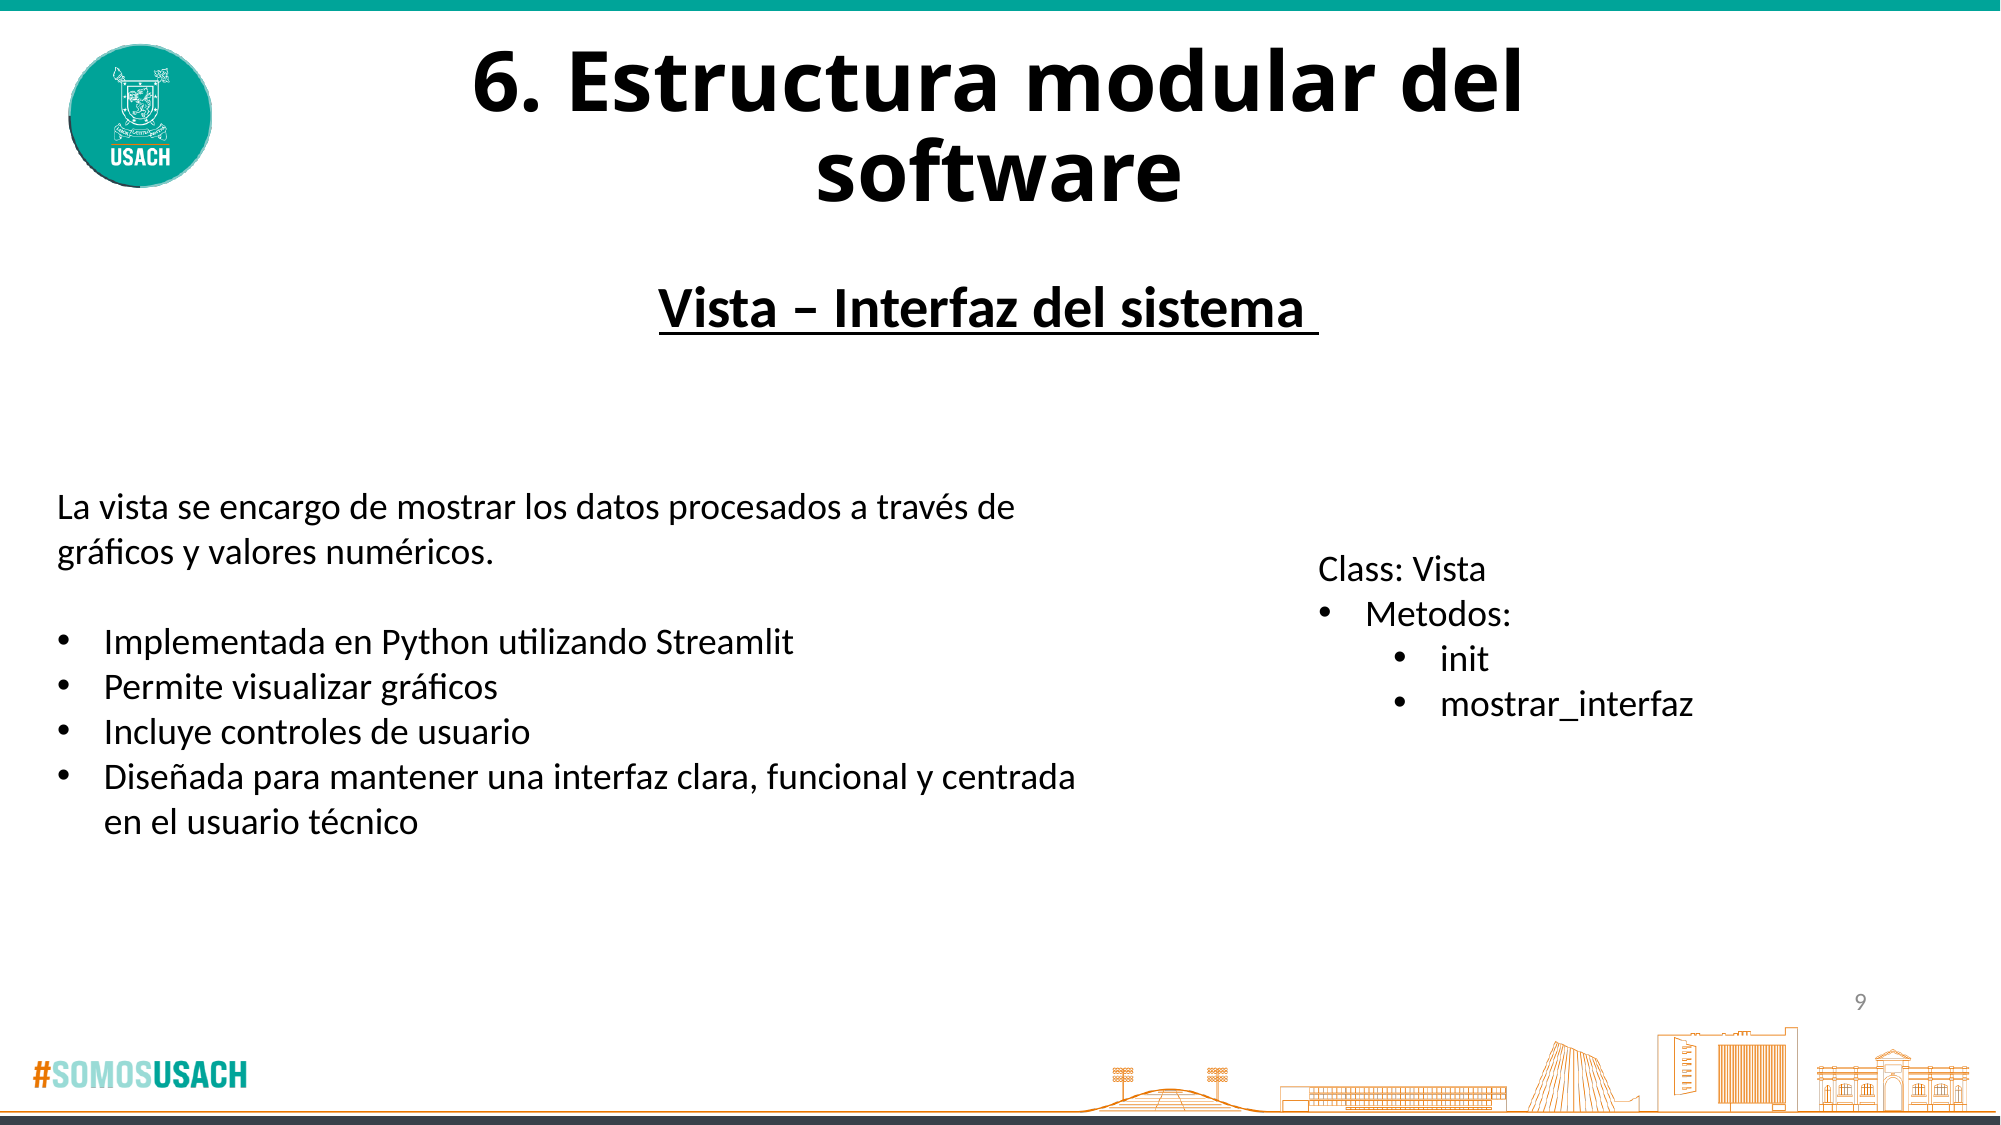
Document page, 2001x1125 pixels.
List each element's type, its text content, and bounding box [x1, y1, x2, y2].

slide_number 9 [1431, 970, 1882, 1030]
text_box Class: Vista Metodos: init mostrar_interfaz [1303, 536, 1863, 731]
subtitle Vista – Interfaz del sistema [643, 270, 1357, 375]
text_box La vista se encargo de mostrar los datos procesados a través de gráficos y valores numéricos. Implementada en Python utilizando Streamlit Permite visualizar gráficos Incluye controles de usuario Diseñada para mantener una interfaz clara, funcional y centrada en el usuario técnico [42, 474, 1095, 850]
title 6. Estructura modular del software [400, 95, 1599, 227]
